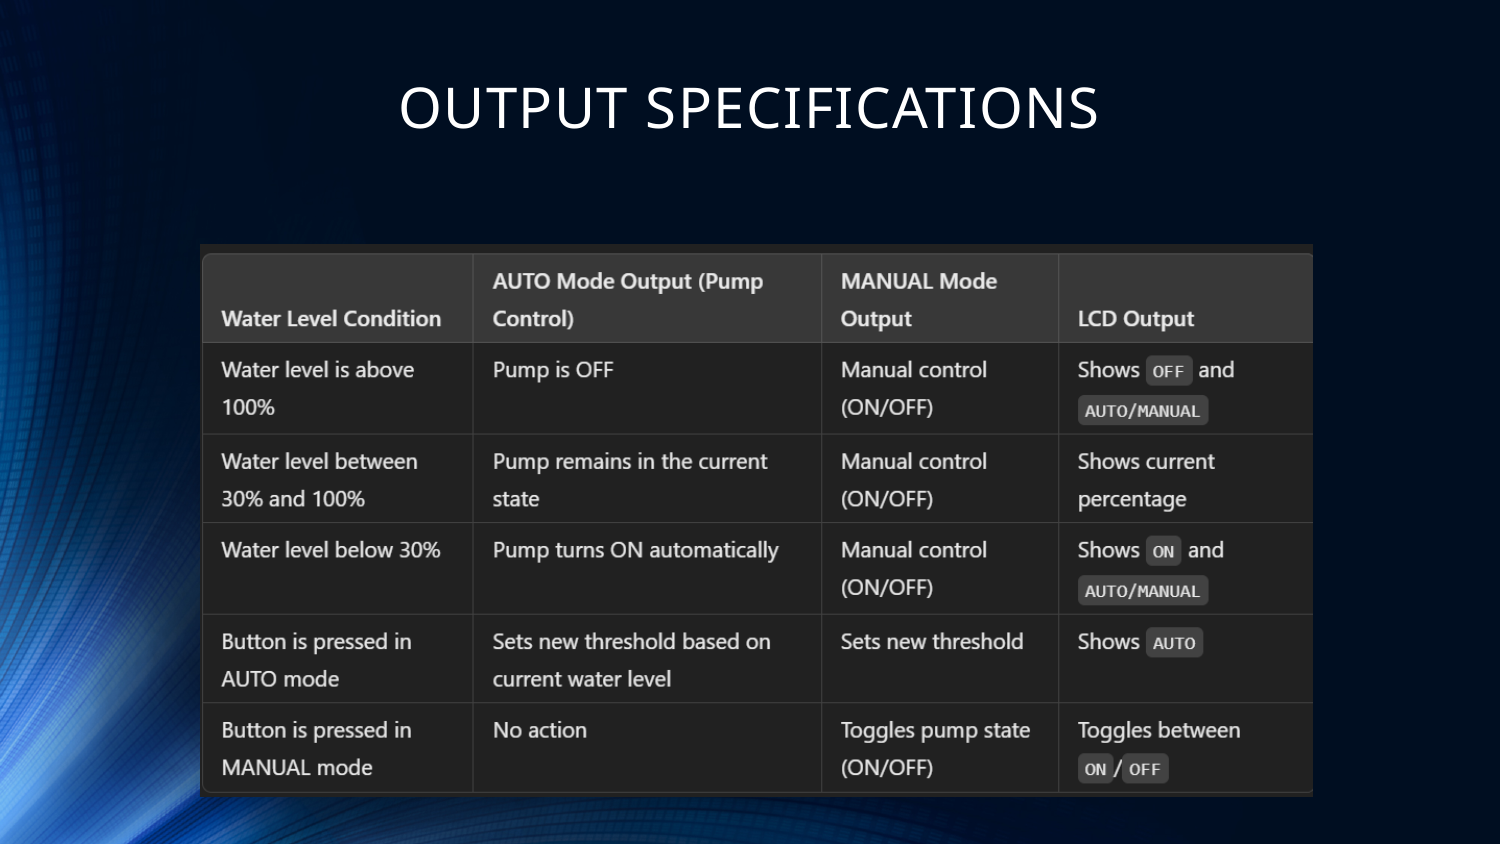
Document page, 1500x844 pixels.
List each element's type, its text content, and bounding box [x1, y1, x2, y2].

picture [0, 0, 1500, 844]
title OUTPUT SPECIFICATIONS [187, 46, 1313, 216]
